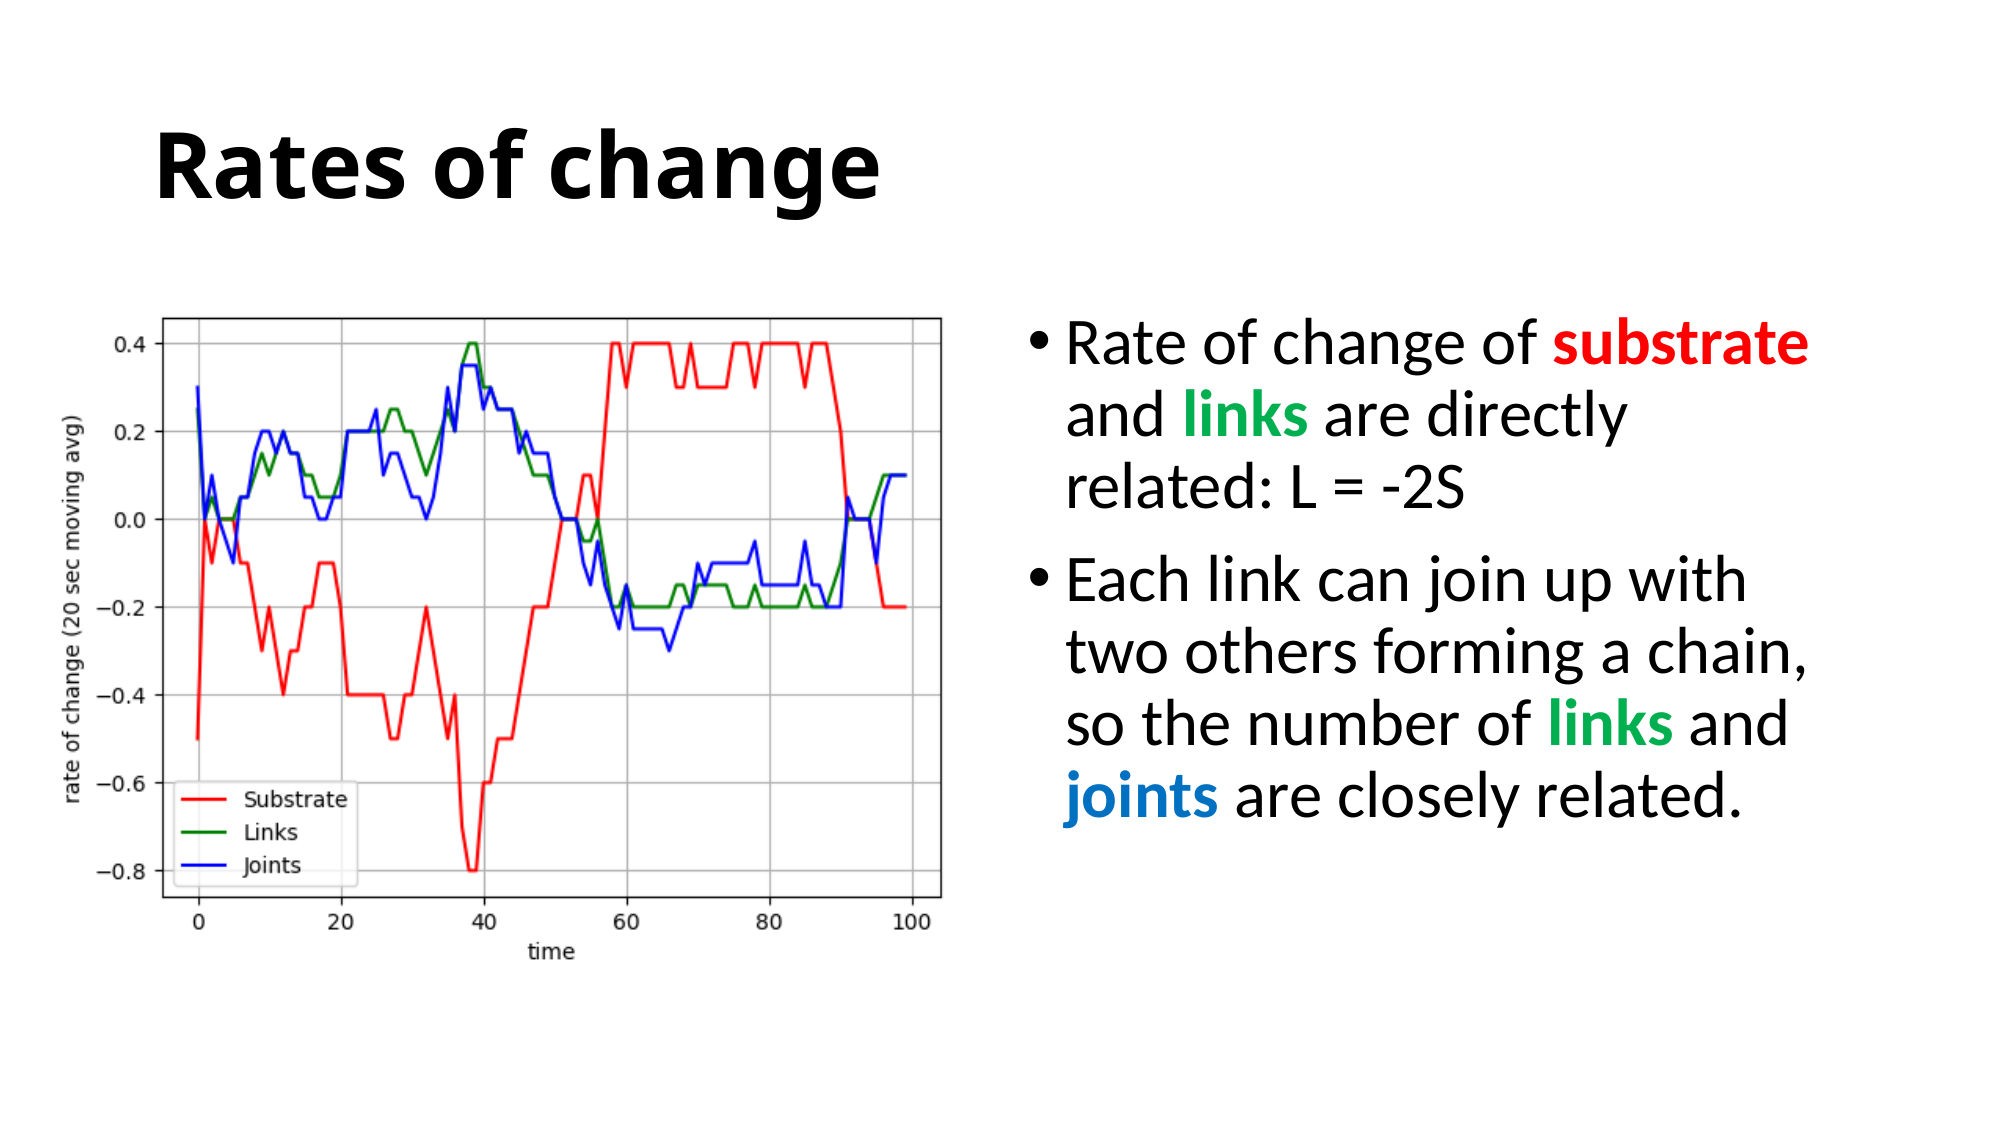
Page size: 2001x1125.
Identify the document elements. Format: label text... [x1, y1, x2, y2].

title Rates of change [137, 59, 1863, 278]
list Rate of change of substrate and links are directly related: L = -2S Each link can join up with two others forming a chain, so the number of links and joints are closely related. [1012, 299, 1863, 1014]
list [37, 227, 1041, 980]
